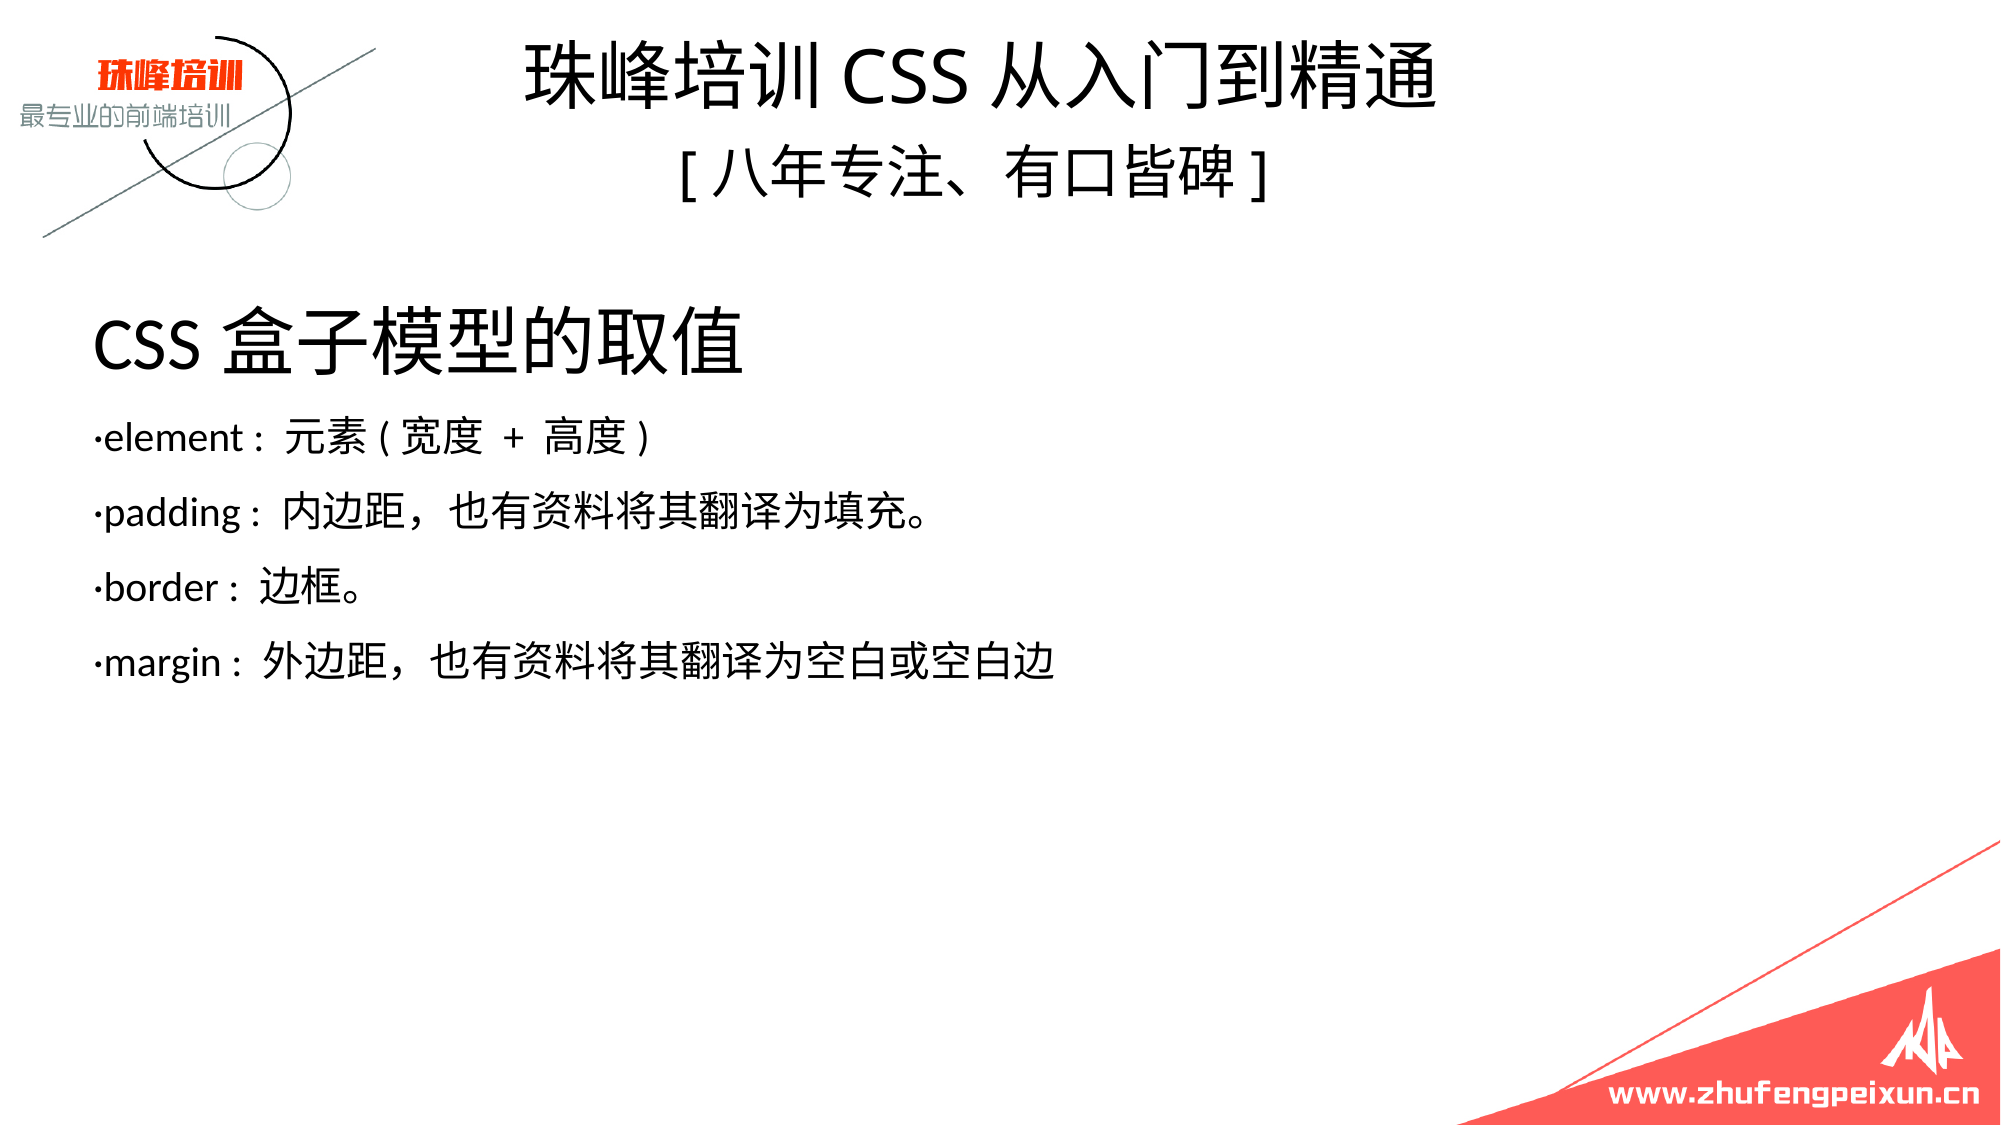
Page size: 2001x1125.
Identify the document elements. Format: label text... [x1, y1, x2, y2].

picture [18, 36, 376, 238]
picture [1909, 796, 2001, 1125]
title CSS盒子模型的取值 ·element : 元素(宽度 + 高度) ·padding : 内边距，也有资料将其翻译为填充。 ·border : 边框。 ·margin : 外边距，也有资料将其翻译为空白或空白边 [78, 242, 1909, 1125]
text_box 珠峰培训CSS从入门到精通 [八年专注、有口皆碑] [507, 21, 1737, 261]
